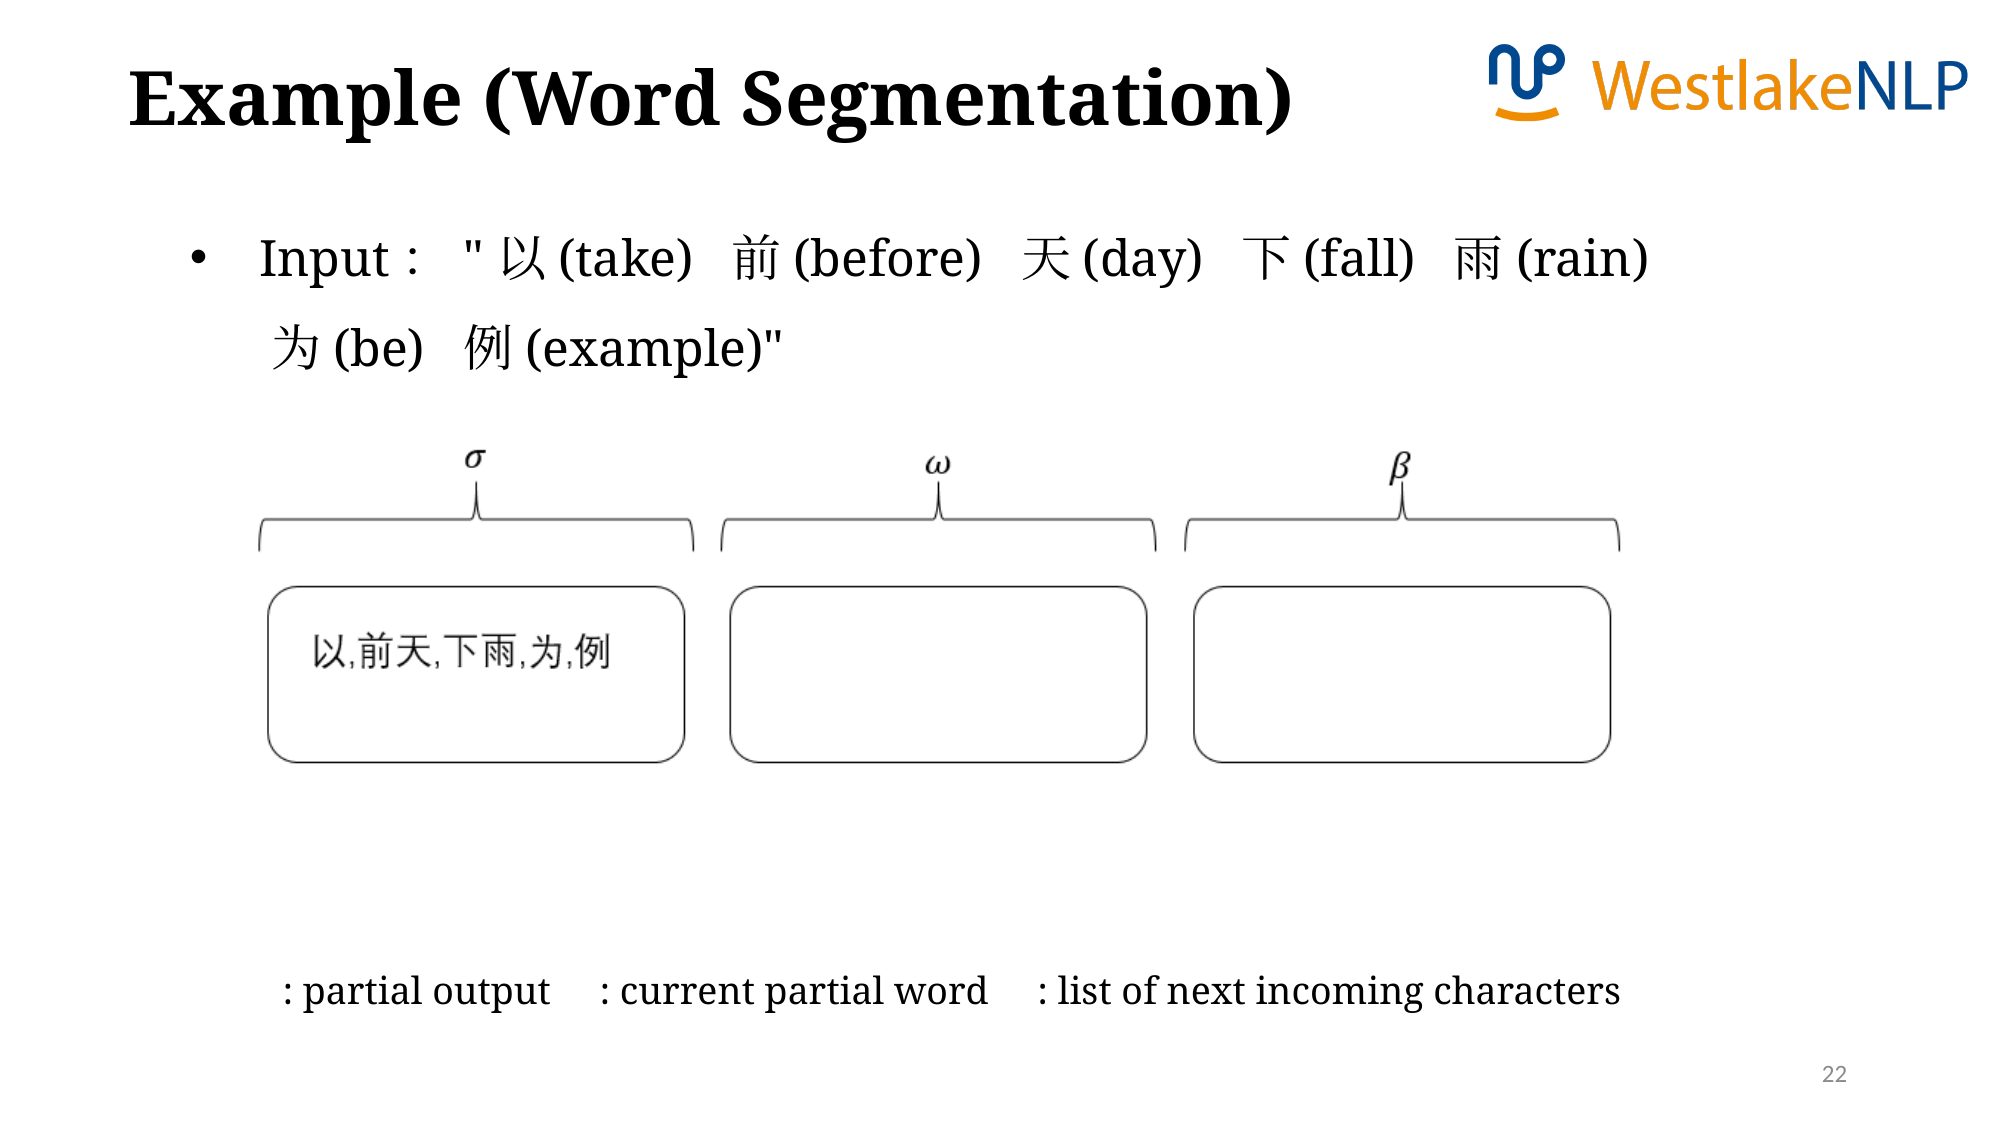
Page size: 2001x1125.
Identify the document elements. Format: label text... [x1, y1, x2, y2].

picture [235, 434, 1638, 855]
text_box Example (Word Segmentation) [114, 43, 1380, 149]
picture [1459, 0, 2000, 170]
slide_number 22 [1412, 1042, 1863, 1103]
text_box Input："以(take) 前(before) 天(day) 下(fall) 雨(rain) 为(be) 例(example)" [175, 188, 1673, 384]
